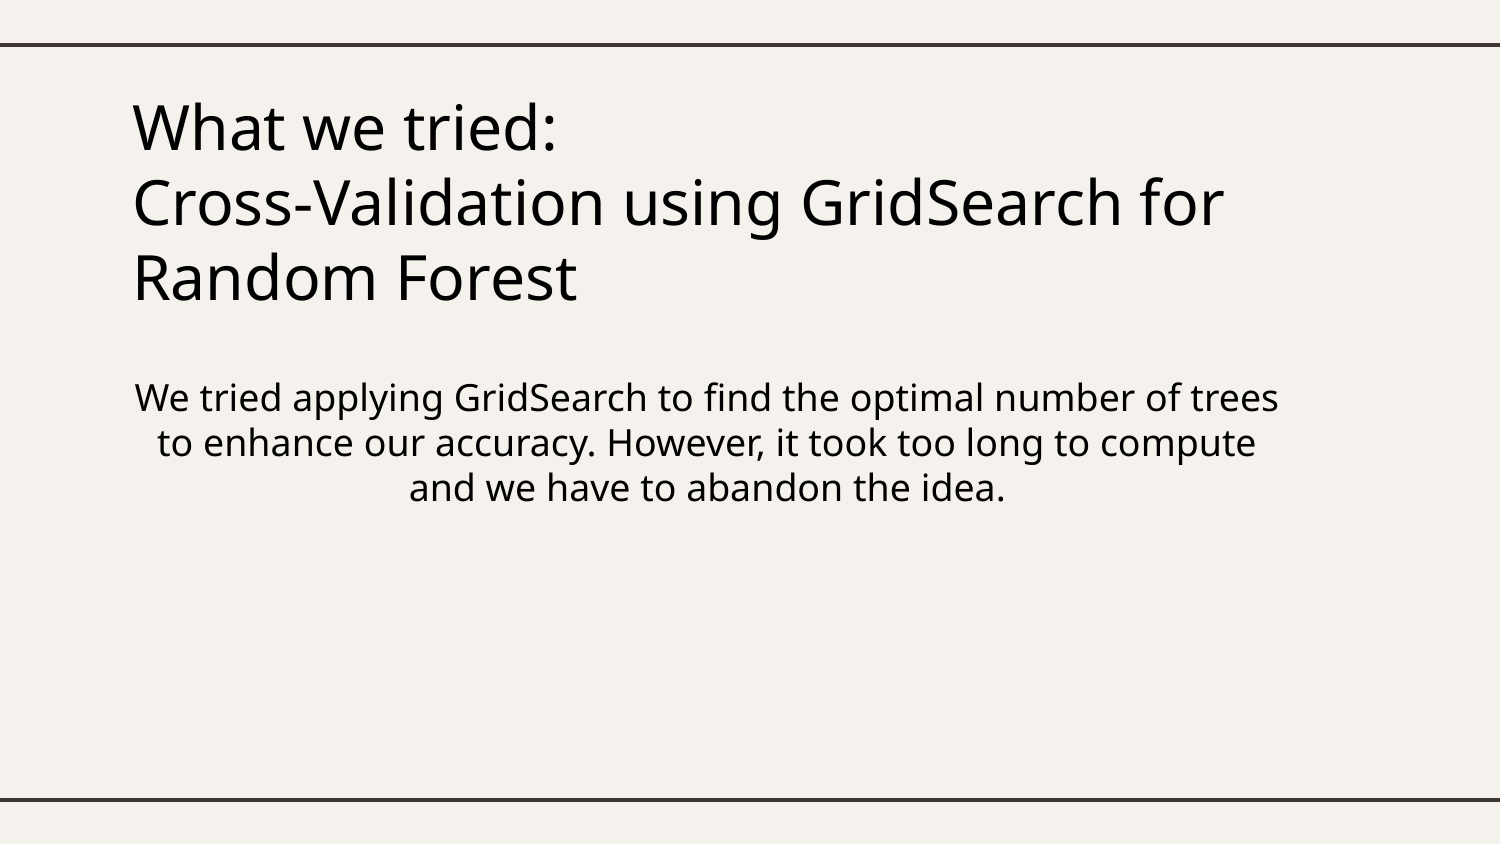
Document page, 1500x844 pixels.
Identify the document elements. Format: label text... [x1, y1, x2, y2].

text_box We tried applying GridSearch to find the optimal number of trees to enhance our accuracy. However, it took too long to compute and we have to abandon the idea. [116, 359, 1298, 844]
title What we tried: Cross-Validation using GridSearch for Random Forest [116, 72, 1446, 167]
